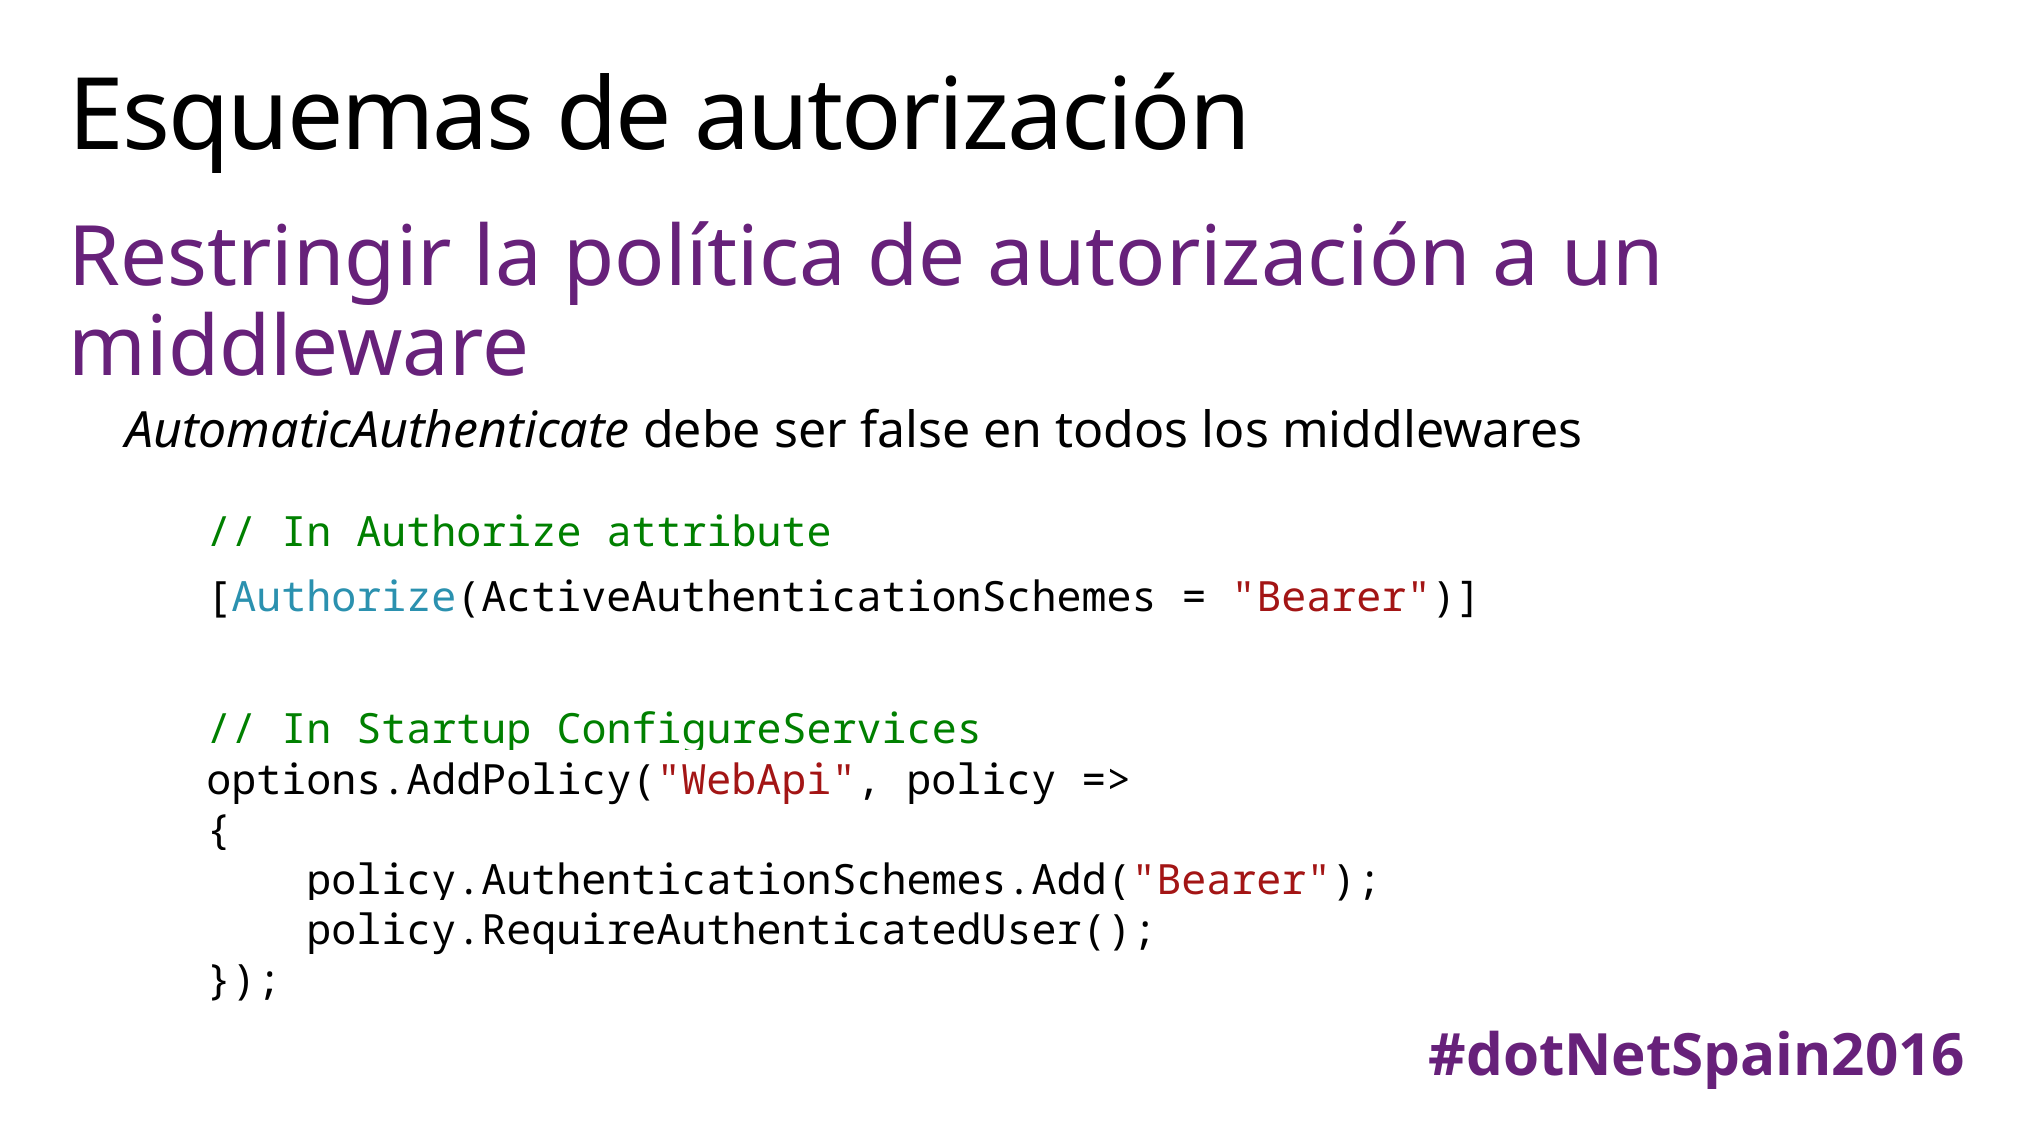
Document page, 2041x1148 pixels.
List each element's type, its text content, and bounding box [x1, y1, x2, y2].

list Restringir la política de autorización a un middleware AutomaticAuthenticate debe ser false en todos los middlewares [45, 198, 1996, 387]
text_box // In Authorize attribute [Authorize(ActiveAuthenticationSchemes = "Bearer")] // In Startup ConfigureServices options.AddPolicy("WebApi", policy => { policy.AuthenticationSchemes.Add("Bearer"); policy.RequireAuthenticatedUser(); }); [176, 486, 1864, 1027]
title Esquemas de autorización [45, 48, 1996, 198]
